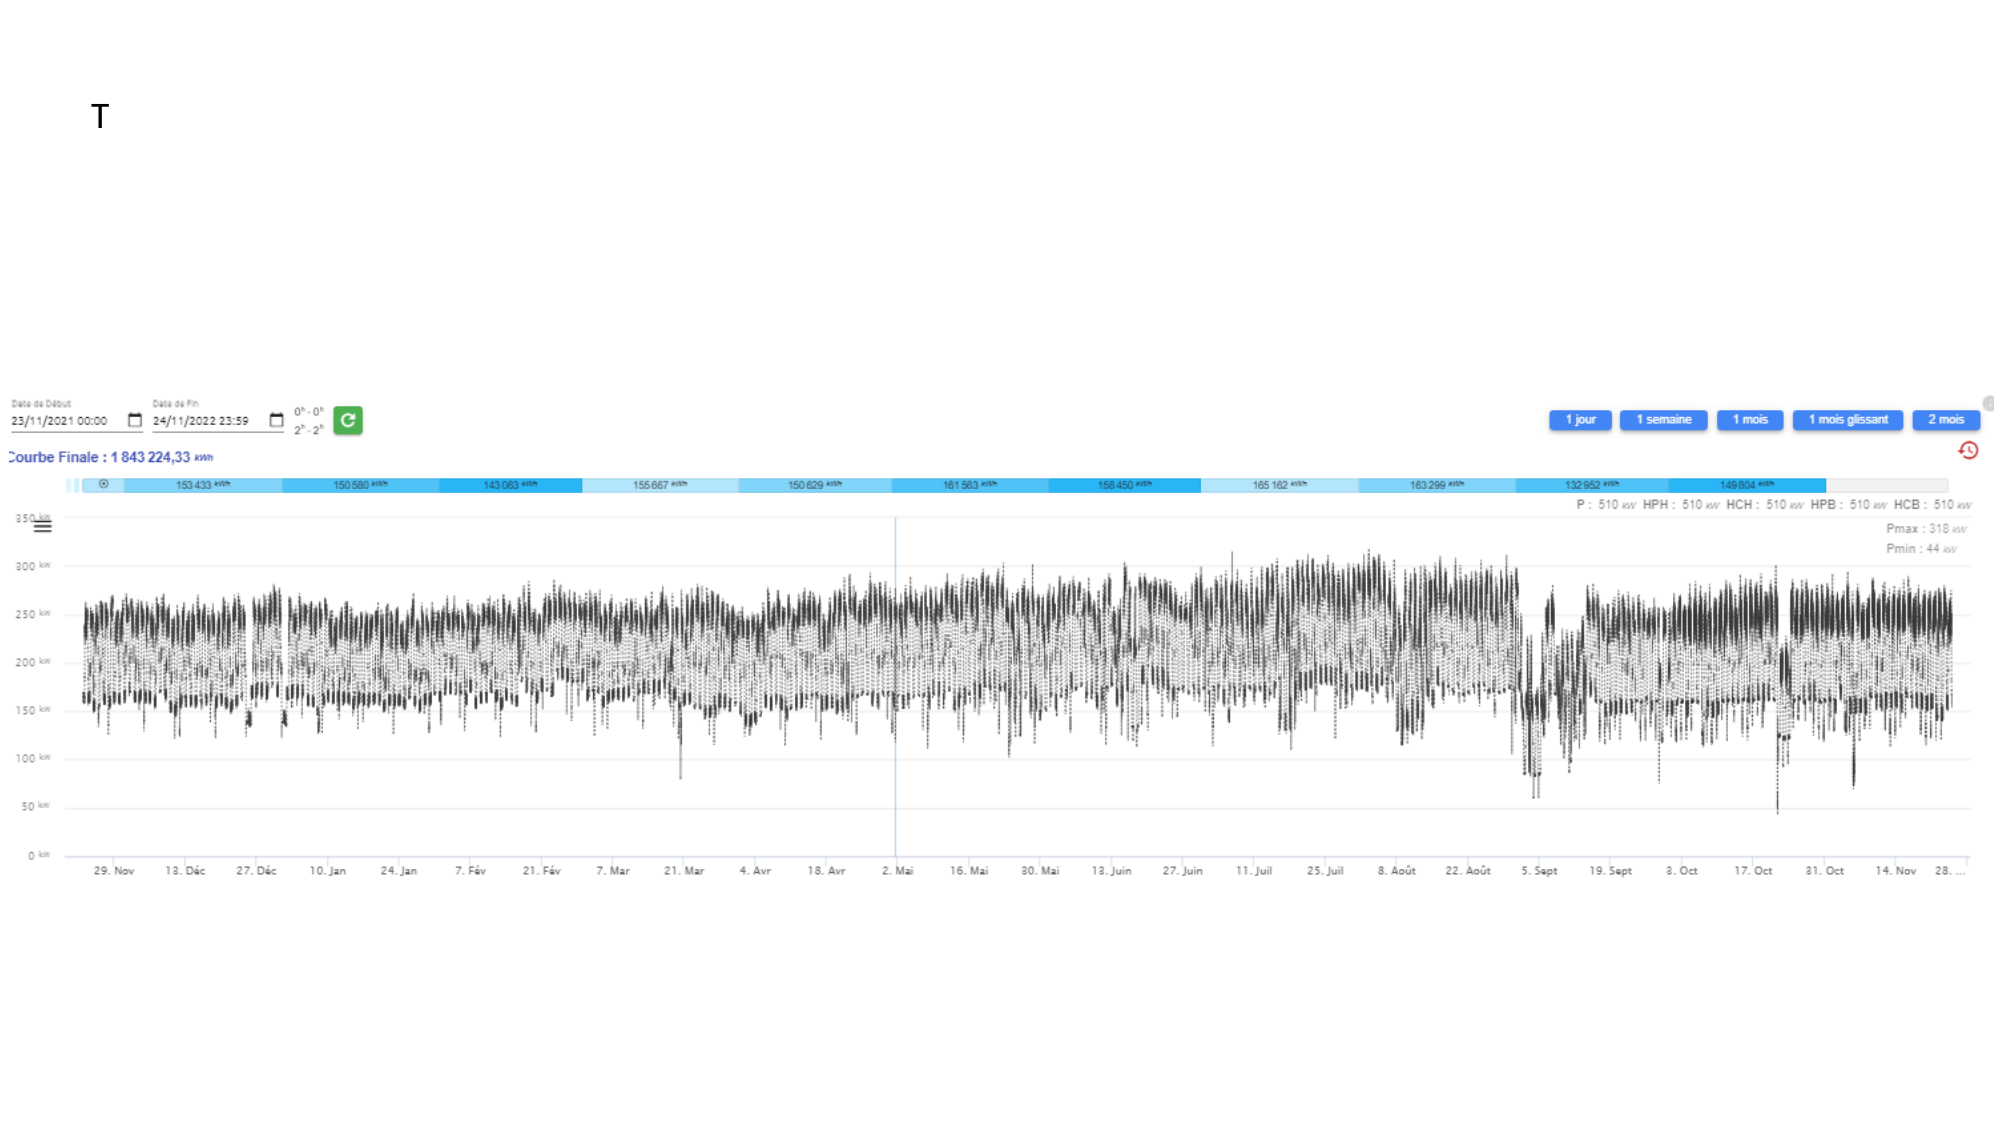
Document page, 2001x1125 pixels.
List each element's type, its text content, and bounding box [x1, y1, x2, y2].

picture [9, 389, 1994, 888]
text_box T [76, 83, 125, 143]
